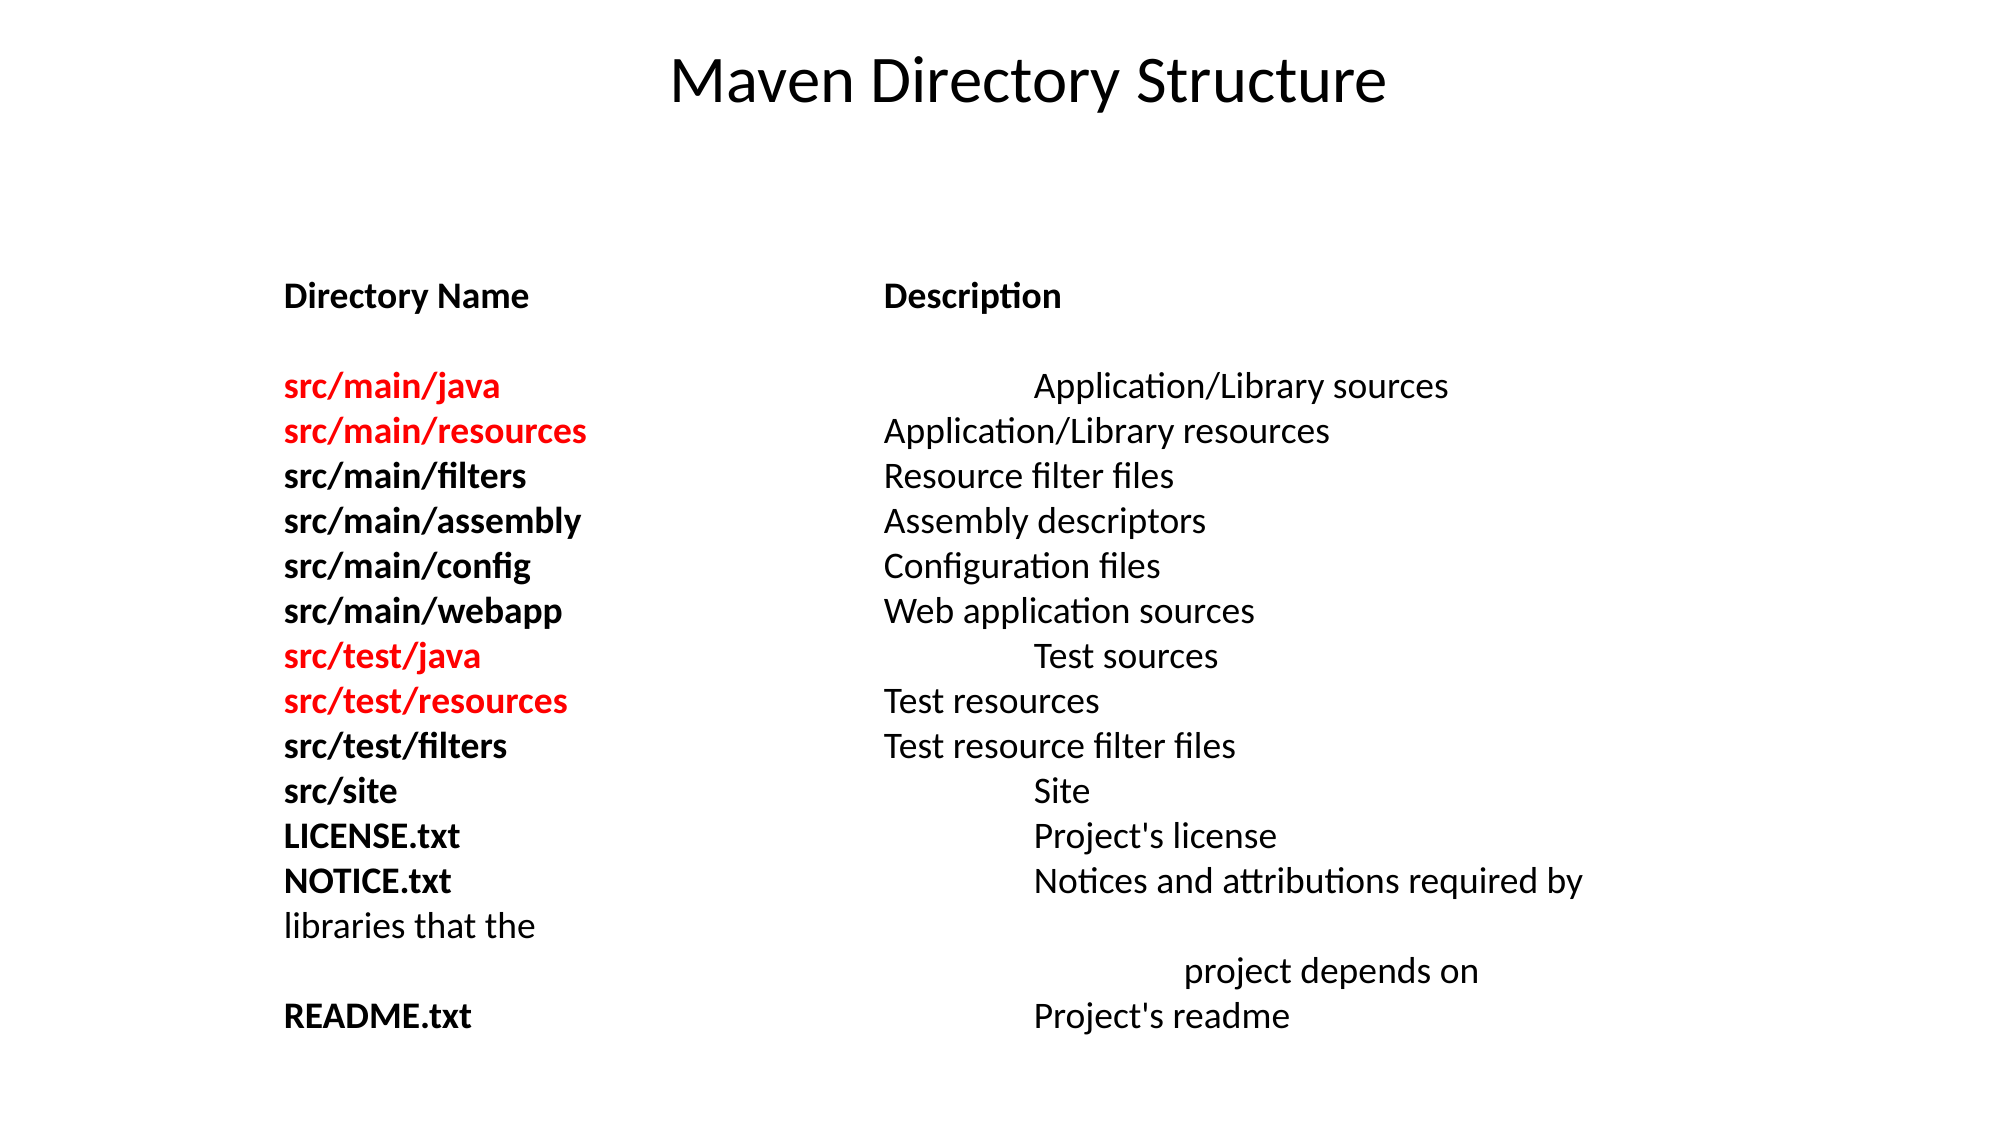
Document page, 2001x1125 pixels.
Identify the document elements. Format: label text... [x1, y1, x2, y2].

text_box Directory Name Description src/main/java Application/Library sources src/main/resources Application/Library resources src/main/filters Resource filter files src/main/assembly Assembly descriptors src/main/config Configuration files src/main/webapp Web application sources src/test/java Test sources src/test/resources Test resources src/test/filters Test resource filter files src/site Site LICENSE.txt Project's license NOTICE.txt Notices and attributions required by libraries that the project depends on README.txt Project's readme [269, 263, 1659, 1043]
text_box Maven Directory Structure [434, 28, 1625, 124]
